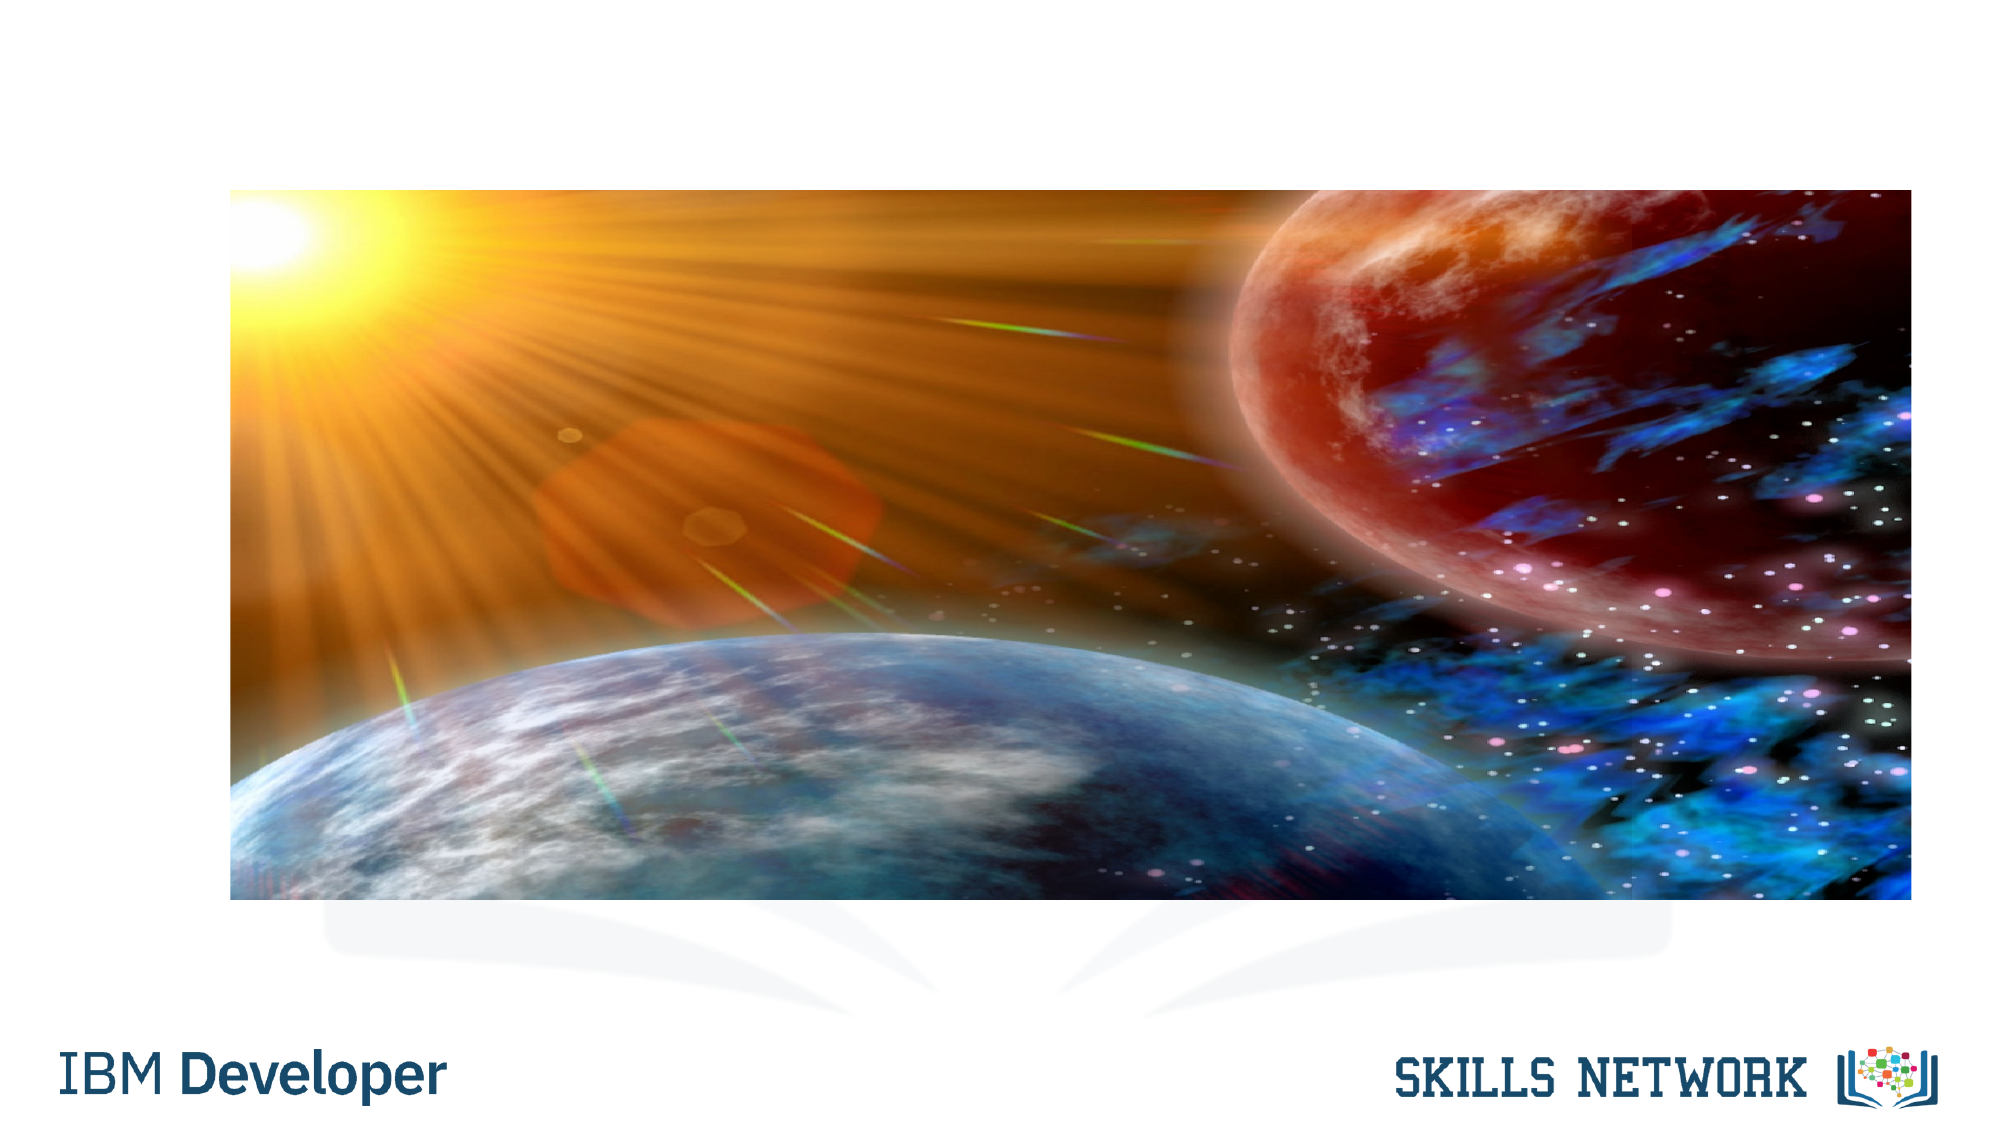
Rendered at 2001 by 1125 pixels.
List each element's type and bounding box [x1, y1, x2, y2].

picture [1390, 1045, 1945, 1111]
picture [55, 1045, 459, 1108]
picture [230, 190, 1912, 900]
